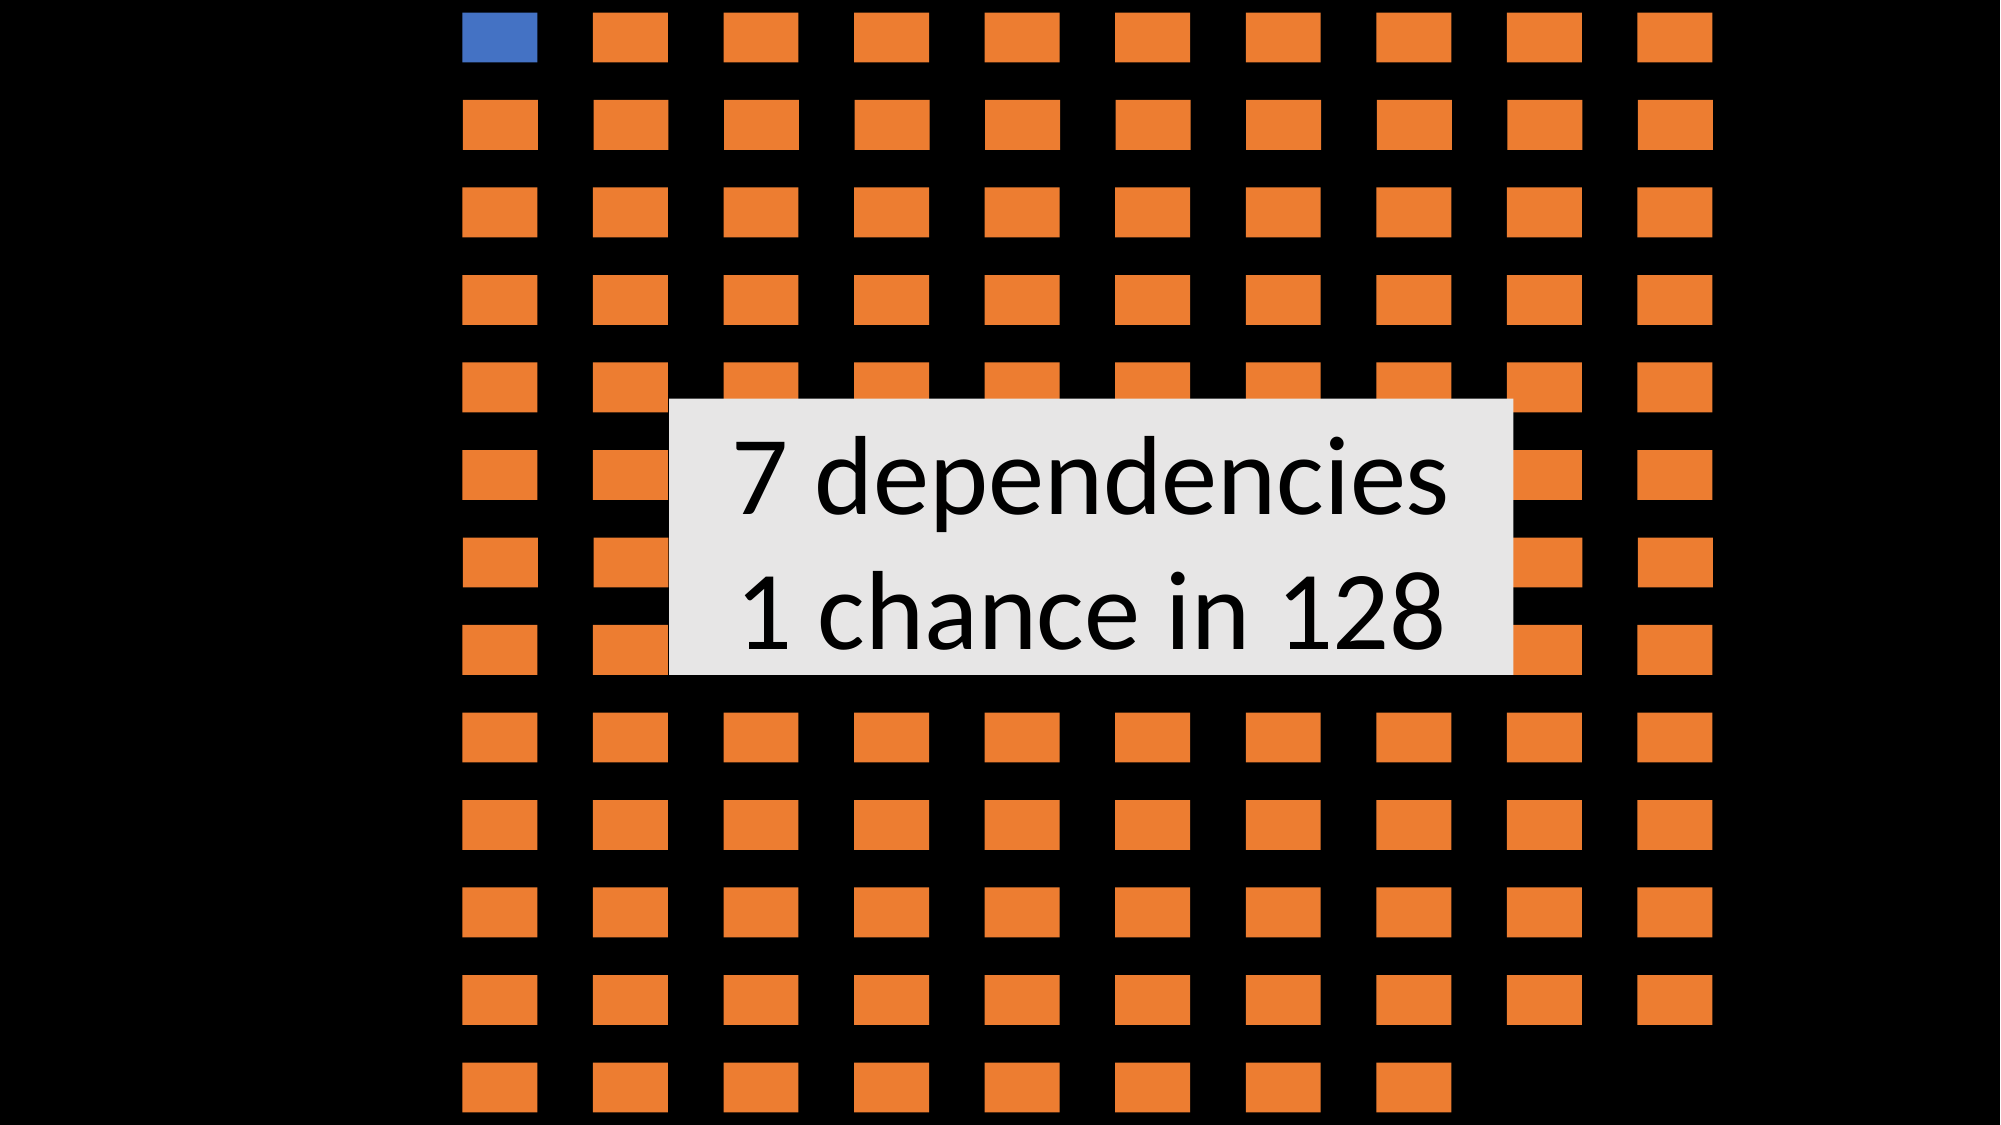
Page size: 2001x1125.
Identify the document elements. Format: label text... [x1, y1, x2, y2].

text_box [1506, 11, 1583, 64]
text_box [1636, 361, 1713, 413]
text_box [1375, 711, 1452, 763]
text_box [984, 1061, 1061, 1114]
text_box [1114, 711, 1191, 763]
text_box [853, 886, 930, 938]
text_box [1506, 886, 1583, 938]
text_box [1637, 99, 1714, 151]
text_box [984, 886, 1061, 938]
text_box [723, 274, 800, 326]
text_box [1114, 1061, 1191, 1114]
text_box [592, 449, 668, 501]
text_box [461, 186, 538, 238]
text_box [1375, 274, 1452, 326]
text_box [1245, 1061, 1322, 1114]
text_box [723, 799, 800, 851]
text_box [854, 99, 931, 151]
text_box [592, 974, 669, 1026]
text_box [1114, 361, 1191, 398]
text_box [723, 711, 800, 763]
text_box [592, 186, 669, 238]
text_box [1636, 974, 1713, 1026]
text_box [984, 99, 1061, 151]
text_box [1114, 186, 1191, 238]
text_box [723, 11, 800, 64]
text_box [984, 11, 1061, 64]
text_box [853, 274, 930, 326]
text_box [853, 711, 930, 763]
text_box [1636, 274, 1713, 326]
text_box [461, 449, 538, 501]
text_box [1636, 186, 1713, 238]
text_box [461, 974, 538, 1026]
text_box [723, 361, 800, 398]
text_box [1506, 974, 1583, 1026]
text_box [1376, 99, 1453, 151]
text_box [1375, 361, 1452, 398]
text_box [1506, 361, 1583, 413]
text_box [1245, 99, 1322, 151]
text_box [1375, 974, 1452, 1026]
text_box [984, 711, 1061, 763]
text_box [723, 974, 800, 1026]
text_box [461, 1061, 538, 1114]
text_box [1375, 1061, 1452, 1114]
text_box [853, 186, 930, 238]
text_box [592, 361, 669, 413]
text_box [592, 11, 669, 64]
text_box [723, 1061, 800, 1114]
text_box [1636, 711, 1713, 763]
text_box [1506, 274, 1583, 326]
text_box [1375, 186, 1452, 238]
text_box [1636, 886, 1713, 938]
text_box [592, 274, 669, 326]
text_box [1375, 11, 1452, 64]
text_box [1245, 361, 1322, 398]
text_box [1506, 799, 1583, 851]
text_box [461, 11, 538, 64]
text_box 7 dependencies 1 chance in 128 [668, 398, 1514, 676]
text_box [1245, 186, 1322, 238]
text_box [1245, 886, 1322, 938]
text_box [1114, 799, 1191, 851]
text_box [592, 886, 669, 938]
text_box [984, 799, 1061, 851]
text_box [1506, 711, 1583, 763]
text_box [1245, 799, 1322, 851]
text_box [592, 536, 668, 589]
text_box [1514, 624, 1583, 676]
text_box [723, 886, 800, 938]
text_box [461, 624, 538, 676]
text_box [984, 186, 1061, 238]
text_box [984, 274, 1061, 326]
text_box [1637, 536, 1714, 589]
text_box [723, 186, 800, 238]
text_box [1114, 274, 1191, 326]
text_box [1245, 274, 1322, 326]
text_box [592, 624, 668, 676]
text_box [1245, 711, 1322, 763]
text_box [592, 799, 669, 851]
text_box [461, 361, 538, 413]
text_box [853, 799, 930, 851]
text_box [853, 361, 930, 398]
text_box [1636, 799, 1713, 851]
text_box [1115, 99, 1192, 151]
text_box [1636, 449, 1713, 501]
text_box [1506, 99, 1583, 151]
text_box [1114, 974, 1191, 1026]
text_box [592, 711, 669, 763]
text_box [984, 361, 1061, 398]
text_box [1114, 11, 1191, 64]
text_box [1514, 536, 1583, 589]
text_box [1636, 624, 1713, 676]
text_box [592, 1061, 669, 1114]
text_box [1636, 11, 1713, 64]
text_box [1245, 974, 1322, 1026]
text_box [853, 1061, 930, 1114]
text_box [853, 11, 930, 64]
text_box [462, 536, 539, 589]
text_box [1245, 11, 1322, 64]
text_box [1514, 449, 1583, 501]
text_box [853, 974, 930, 1026]
text_box [1375, 799, 1452, 851]
text_box [461, 711, 538, 763]
text_box [461, 799, 538, 851]
text_box [723, 99, 800, 151]
text_box [461, 886, 538, 938]
text_box [1375, 886, 1452, 938]
text_box [462, 99, 539, 151]
text_box [461, 274, 538, 326]
text_box [592, 99, 669, 151]
text_box [1114, 886, 1191, 938]
text_box [1506, 186, 1583, 238]
text_box [984, 974, 1061, 1026]
